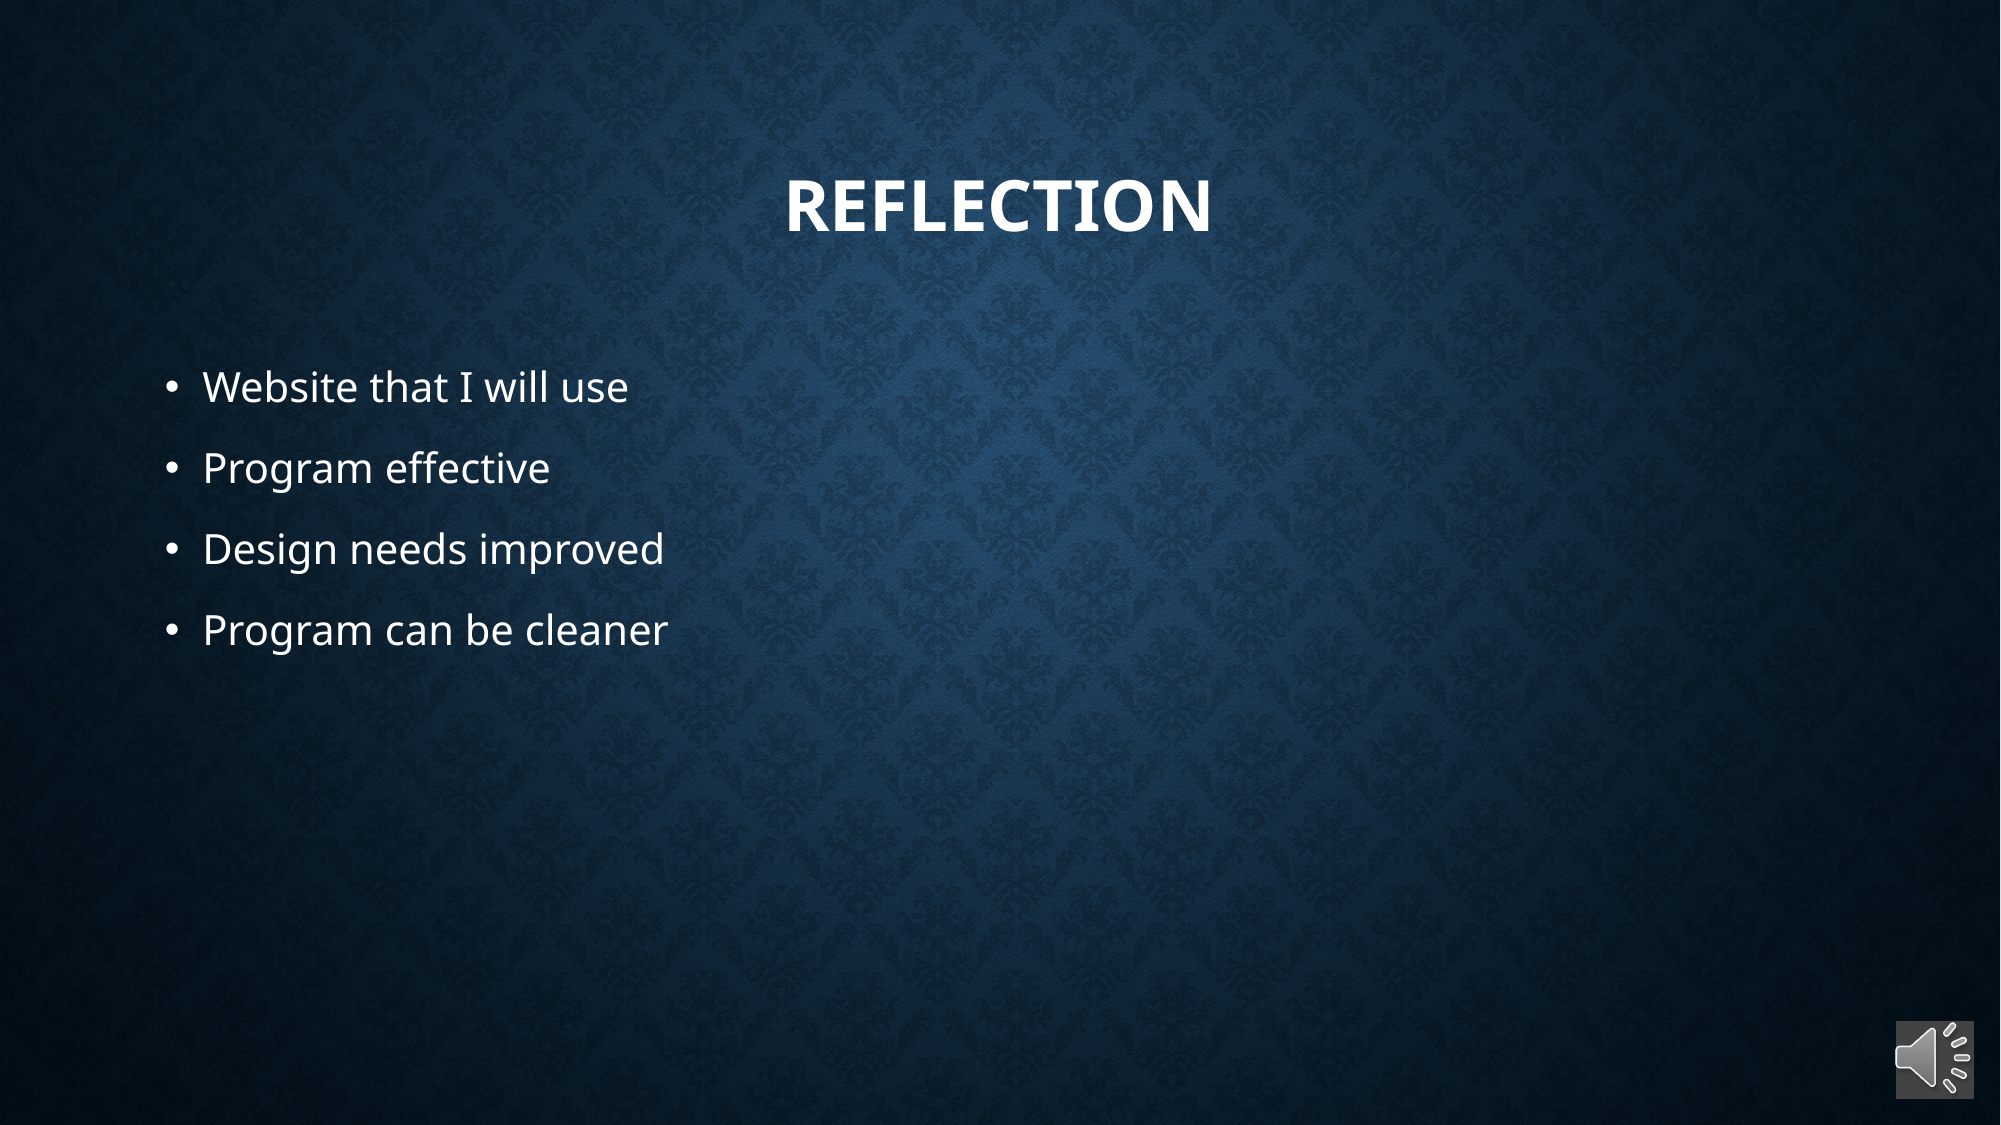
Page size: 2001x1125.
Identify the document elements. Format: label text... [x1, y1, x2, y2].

list Website that I will use Program effective Design needs improved Program can be cleaner [149, 343, 1849, 950]
title Reflection [149, 99, 1849, 318]
picture [1894, 1019, 1976, 1101]
